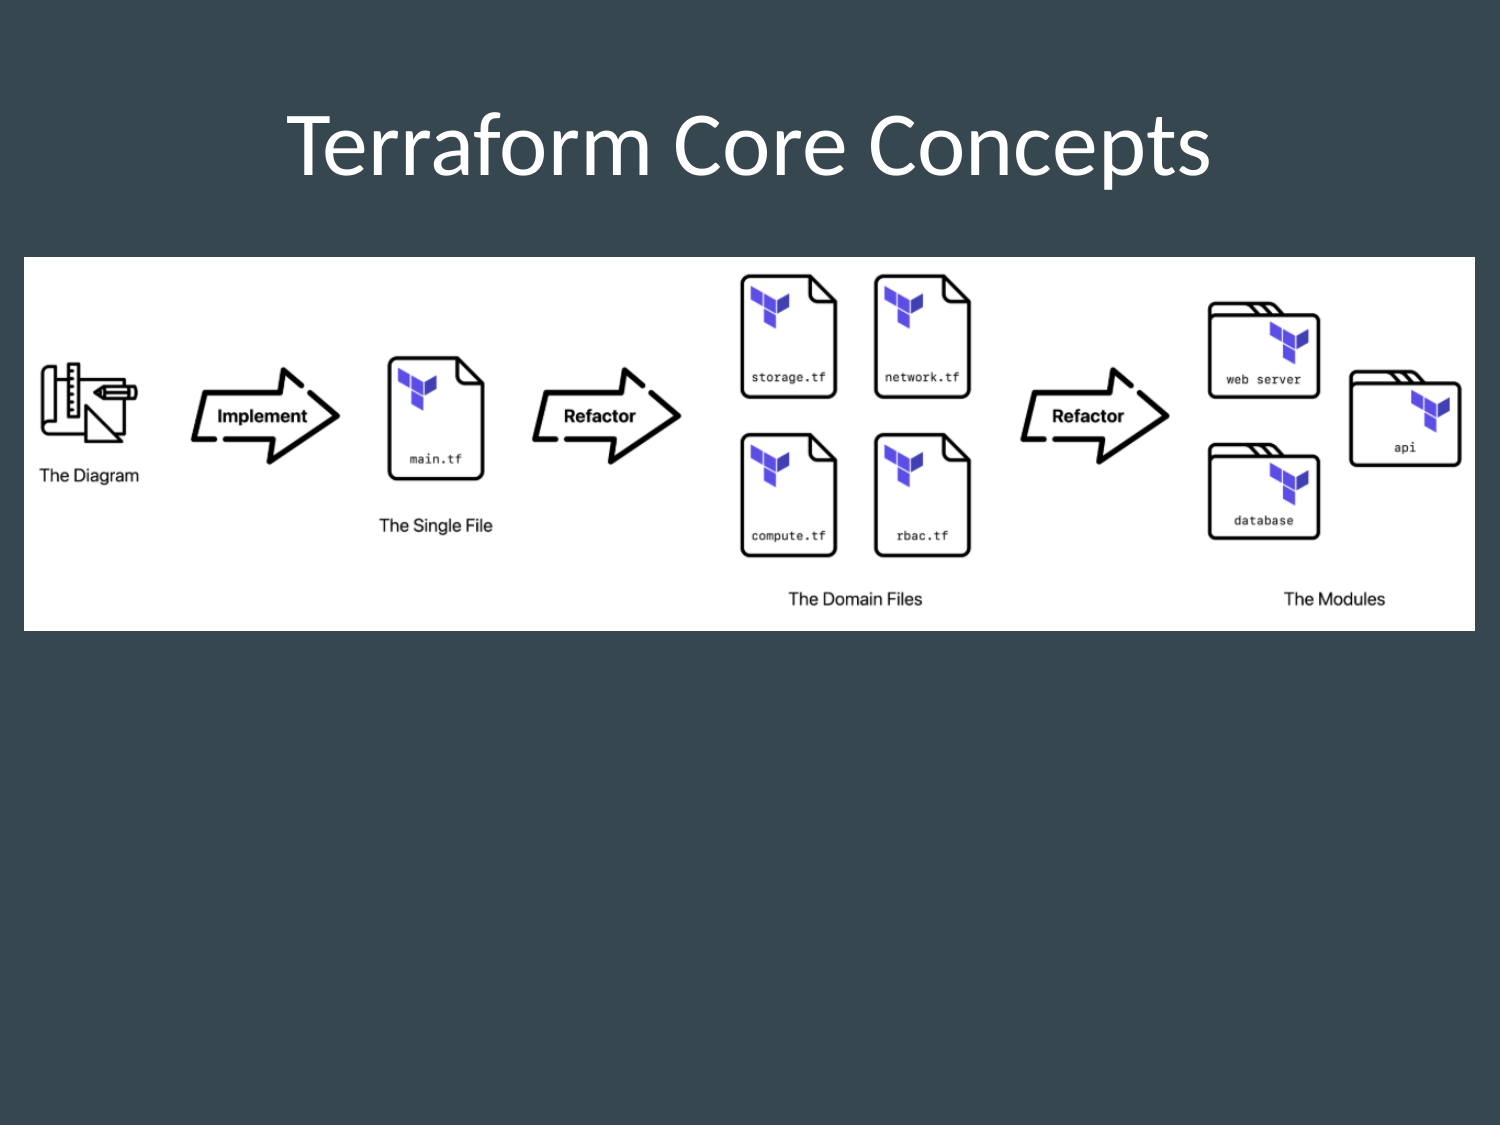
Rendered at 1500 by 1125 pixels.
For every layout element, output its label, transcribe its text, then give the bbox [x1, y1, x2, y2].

picture [24, 257, 1476, 631]
title Terraform Core Concepts [75, 45, 1425, 233]
